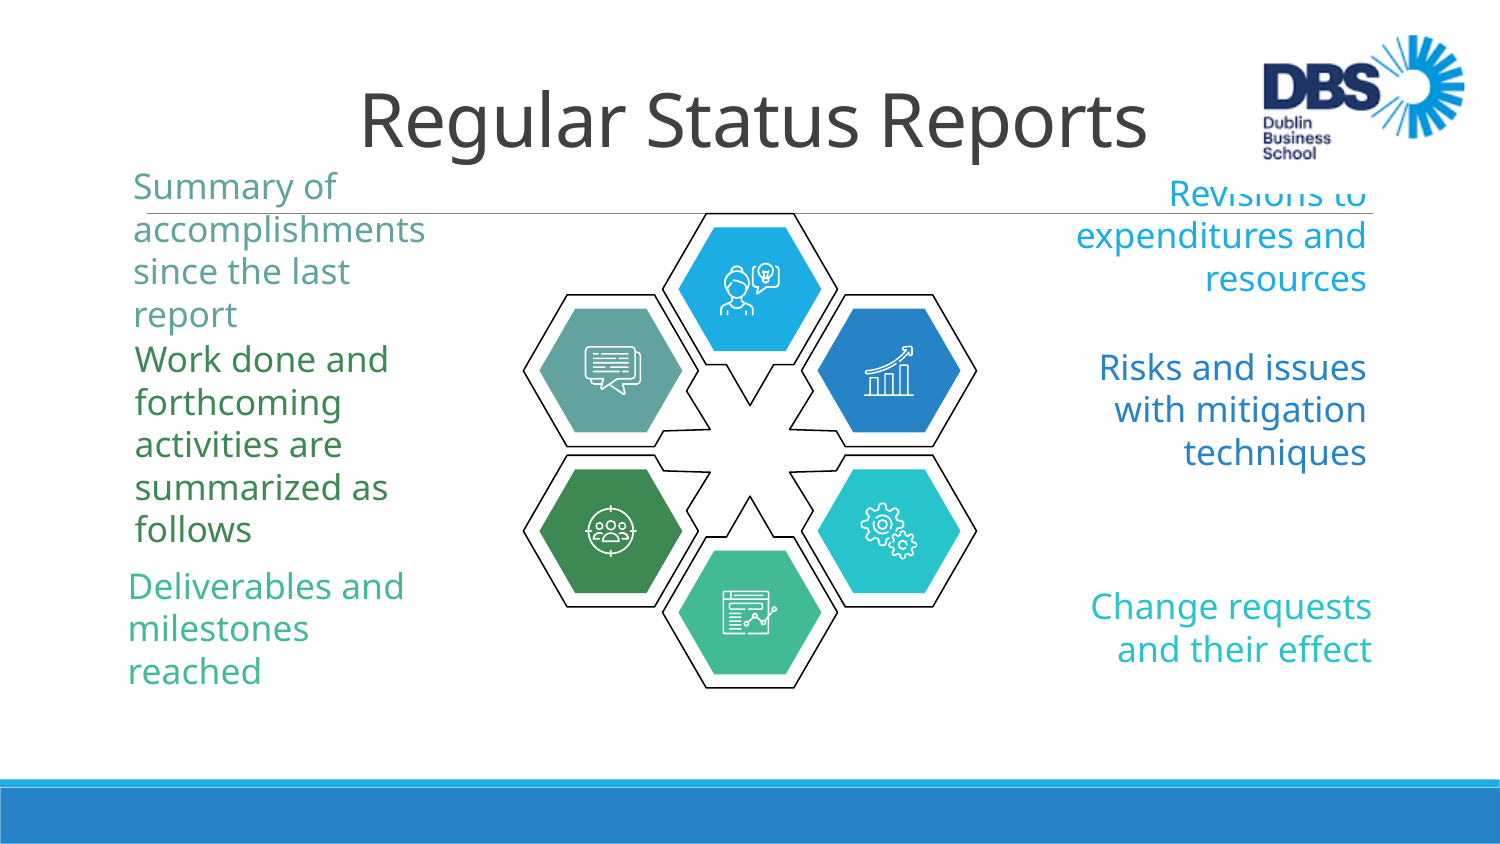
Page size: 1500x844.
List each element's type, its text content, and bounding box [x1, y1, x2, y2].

text_box Deliverables and milestones reached [112, 598, 454, 657]
text_box Revisions to expenditures and resources [1041, 205, 1383, 264]
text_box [522, 454, 711, 608]
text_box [860, 502, 918, 560]
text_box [522, 294, 711, 448]
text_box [722, 590, 778, 635]
text_box Work done and forthcoming activities are summarized as follows [119, 414, 461, 473]
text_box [662, 495, 838, 689]
title Regular Status Reports [135, 35, 1373, 214]
picture [1229, 0, 1500, 194]
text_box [719, 262, 781, 317]
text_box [584, 345, 642, 396]
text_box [662, 213, 838, 407]
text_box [863, 345, 915, 397]
text_box Summary of accomplishments since the last report [118, 219, 460, 279]
text_box Change requests and their effect [1046, 597, 1388, 656]
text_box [789, 454, 978, 608]
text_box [584, 504, 638, 558]
text_box Risks and issues with mitigation techniques [1041, 379, 1383, 438]
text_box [789, 294, 978, 448]
